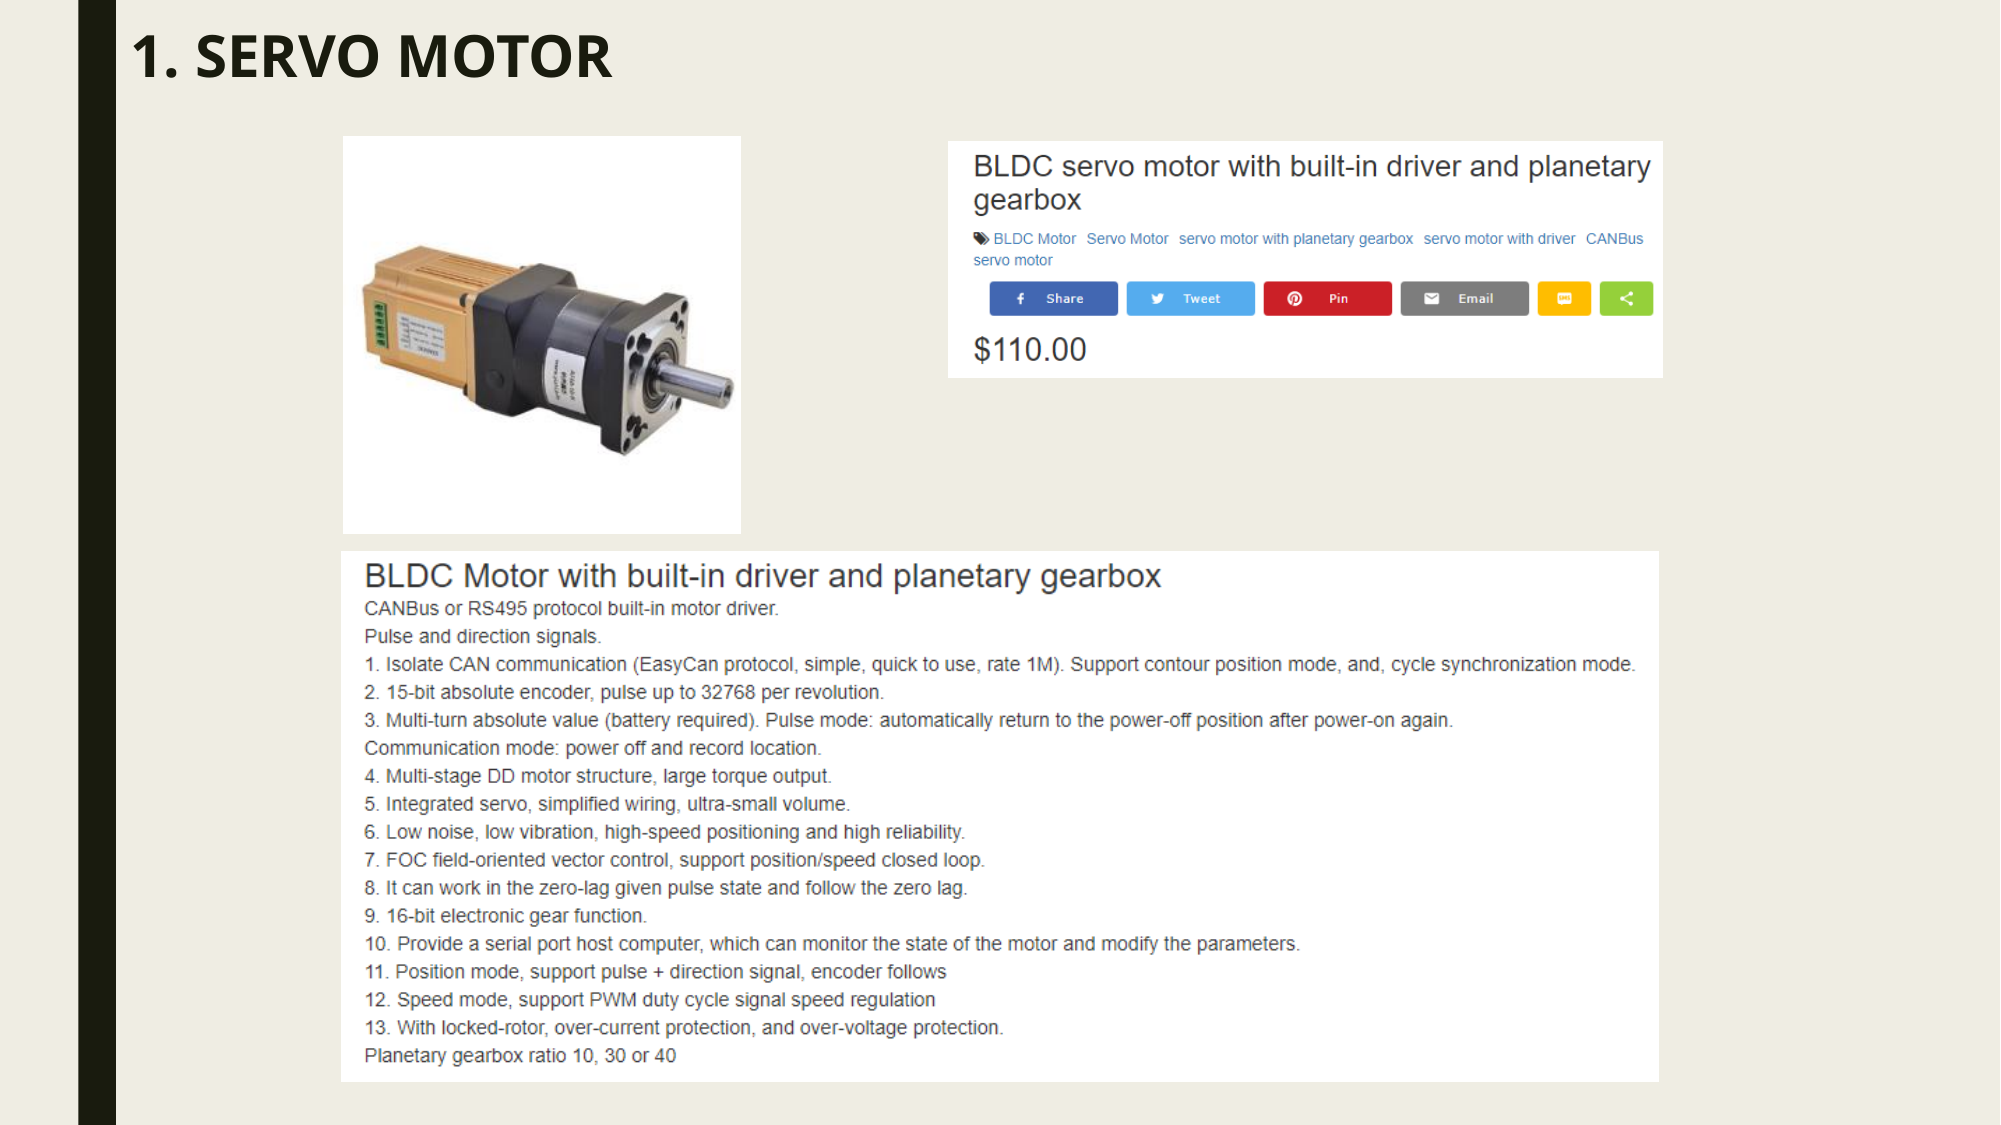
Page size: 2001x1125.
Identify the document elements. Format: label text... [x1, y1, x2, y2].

picture [948, 141, 1663, 378]
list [343, 136, 741, 535]
title 1. SERVO MOTOR [115, 20, 1782, 120]
picture [341, 551, 1659, 1082]
